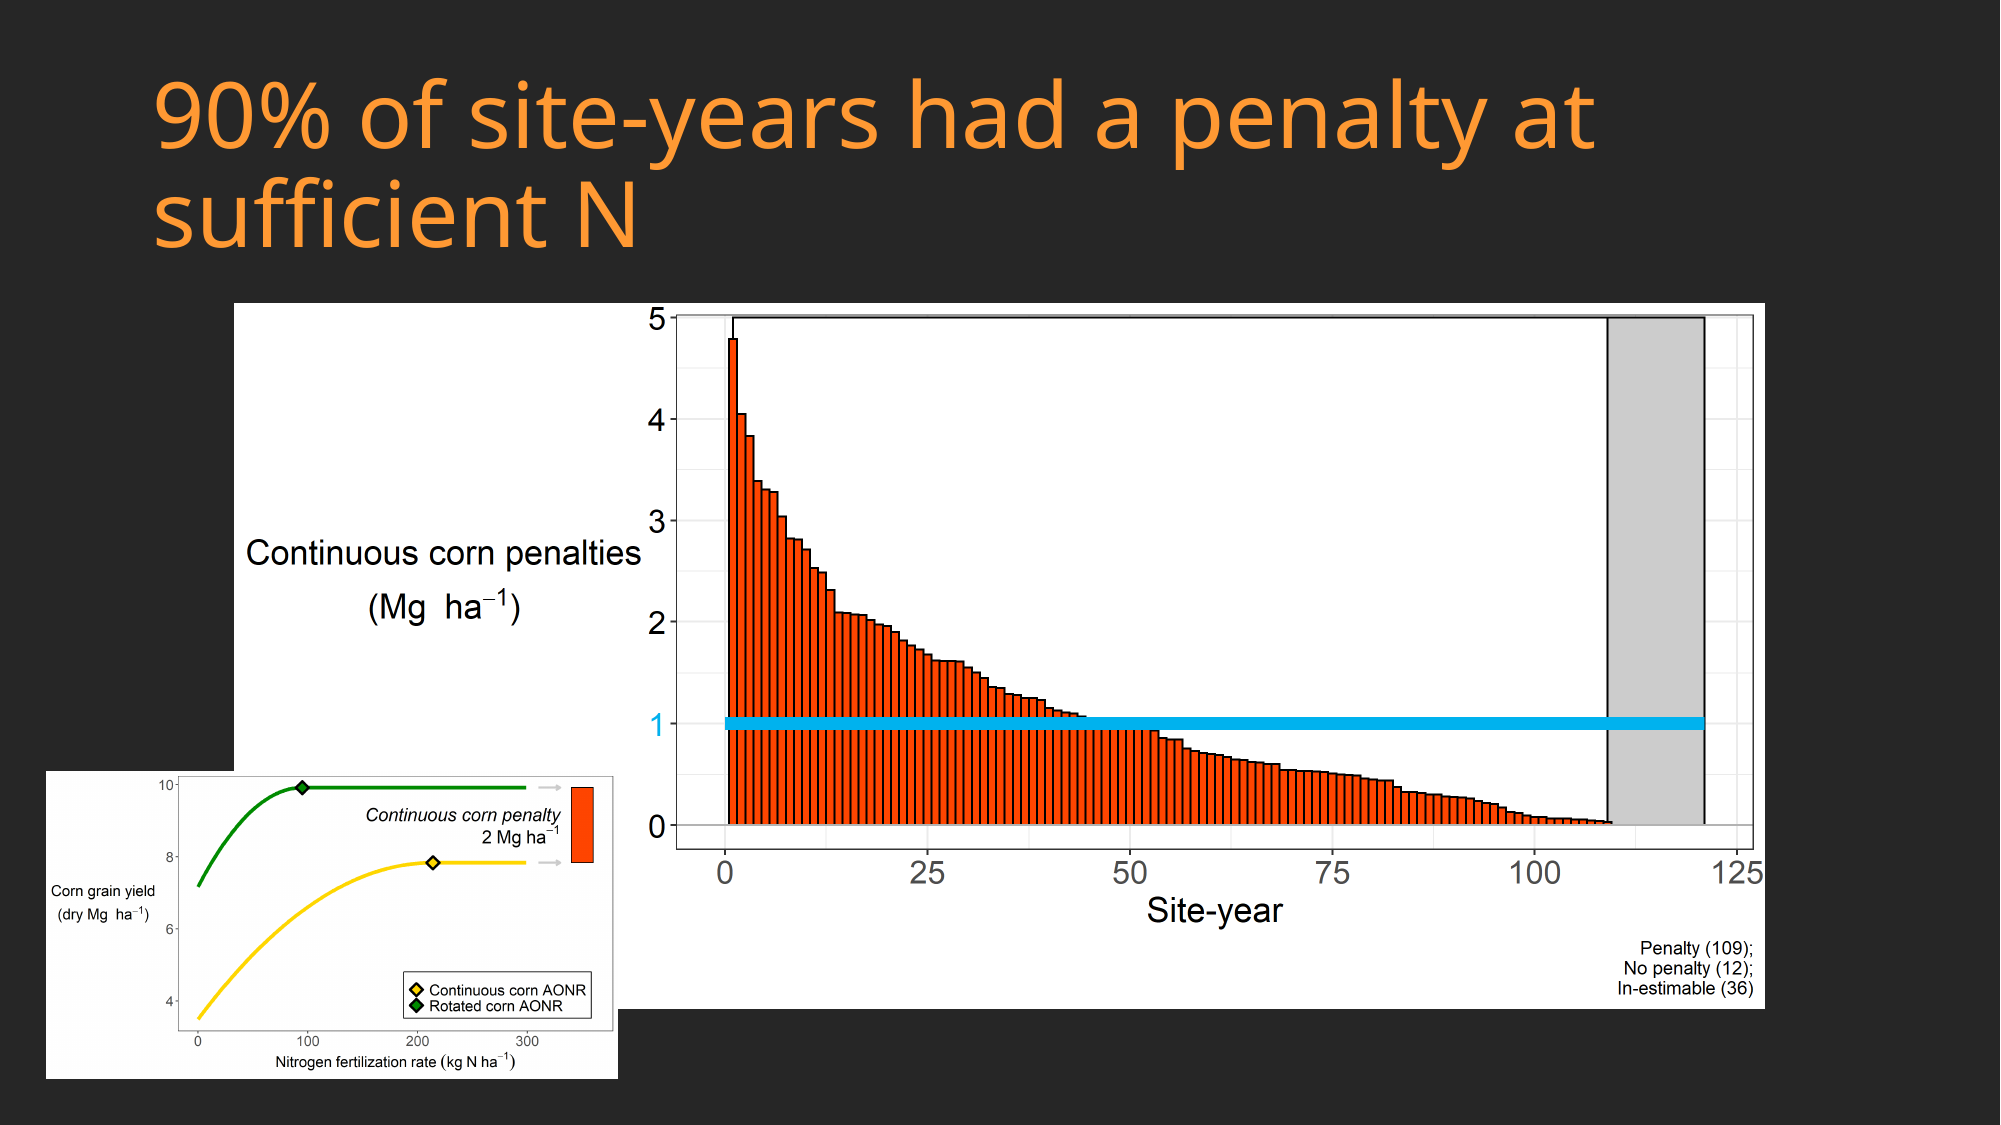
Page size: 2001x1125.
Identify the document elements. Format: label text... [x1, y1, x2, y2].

picture [46, 771, 618, 1079]
title 90% of site-years had a penalty at sufficient N [137, 59, 1863, 278]
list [234, 303, 1765, 1009]
